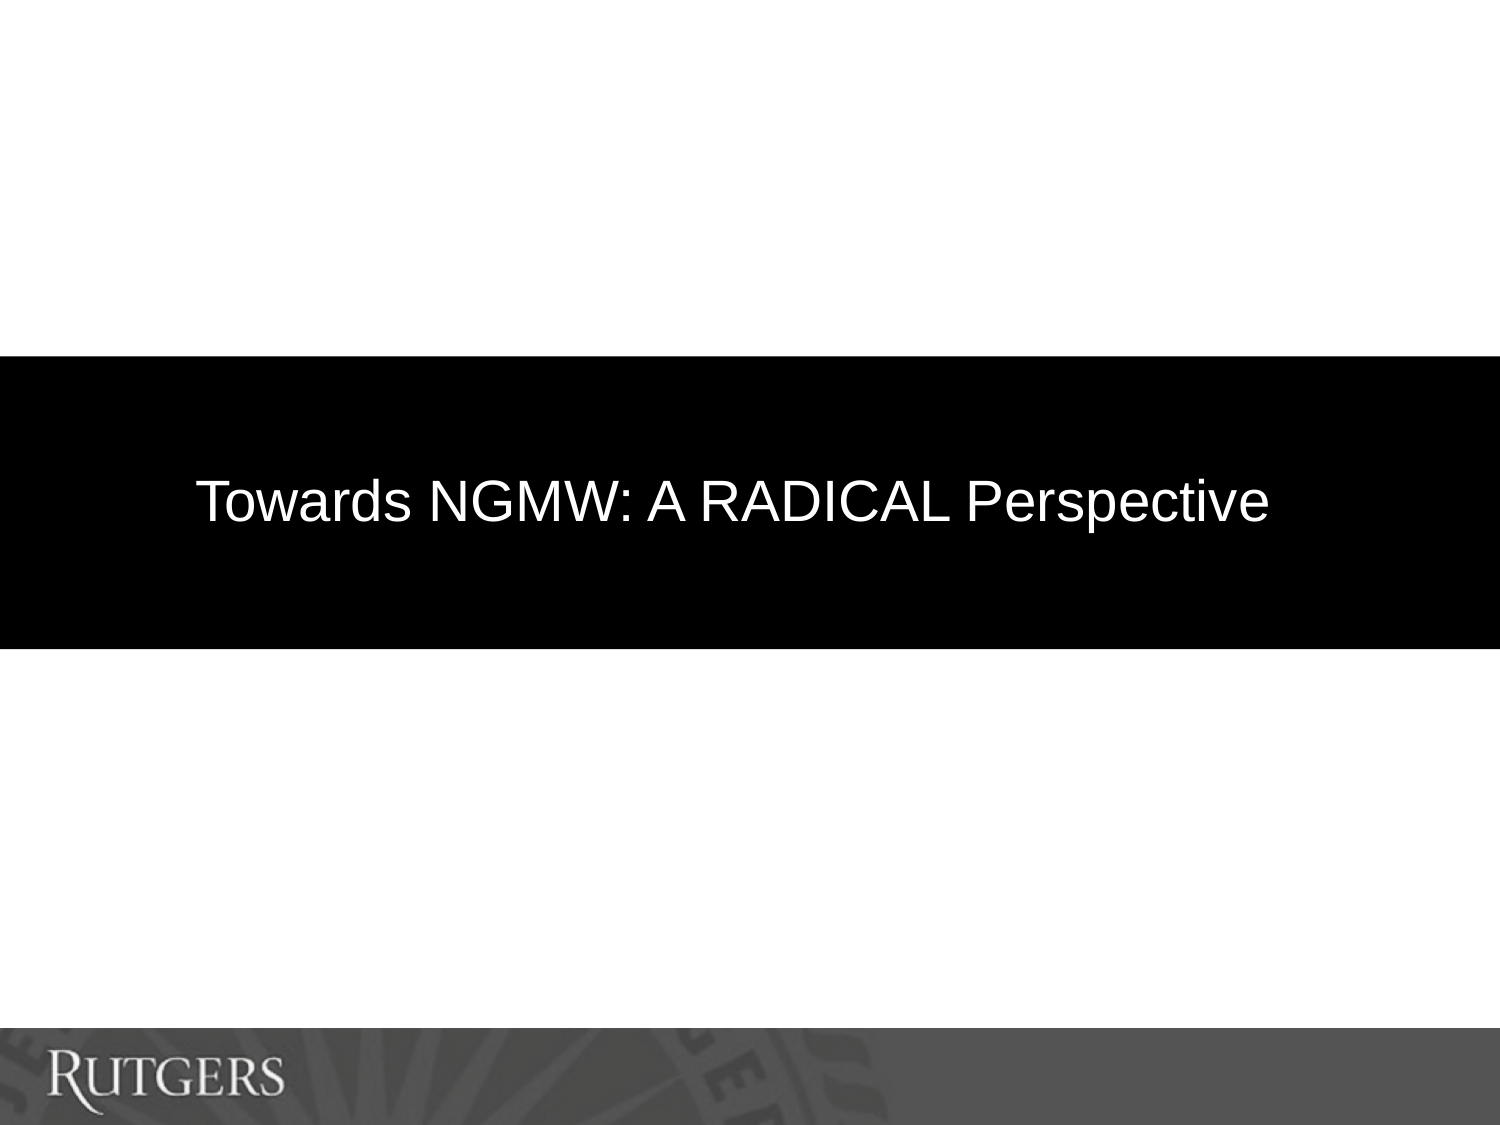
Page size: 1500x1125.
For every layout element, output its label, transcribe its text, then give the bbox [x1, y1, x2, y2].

picture [0, 1027, 1500, 1125]
text_box Towards NGMW: A RADICAL Perspective [0, 356, 1500, 650]
